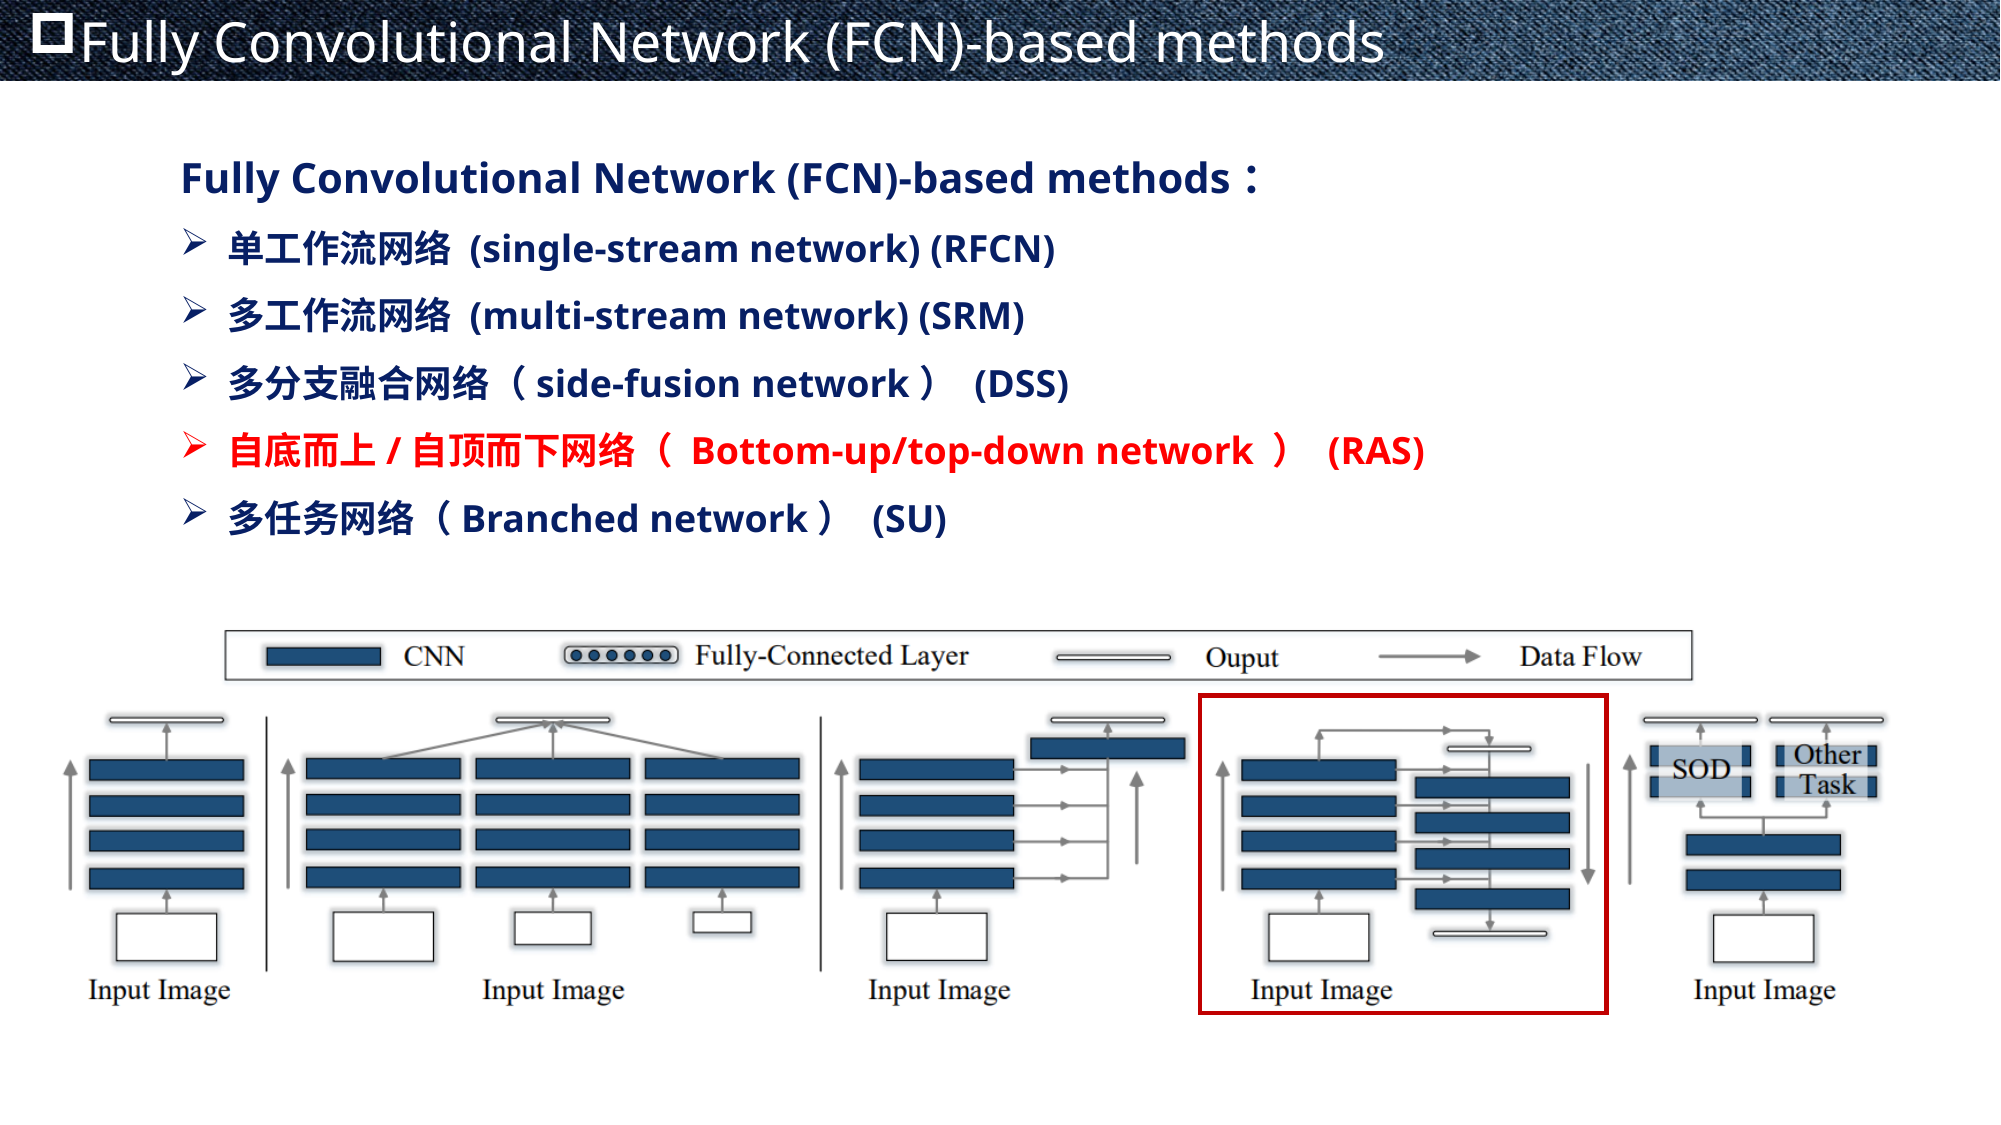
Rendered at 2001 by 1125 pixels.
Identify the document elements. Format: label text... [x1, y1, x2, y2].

picture [57, 621, 1893, 1013]
text_box Fully Convolutional Network (FCN)-based methods： 单工作流网络 (single-stream network) (RFCN) 多工作流网络 (multi-stream network) (SRM) 多分支融合网络（side-fusion network） (DSS) 自底而上/自顶而下网络（ Bottom-up/top-down network ） (RAS) 多任务网络（Branched network） (SU) [165, 119, 1760, 547]
picture [0, 0, 2000, 81]
